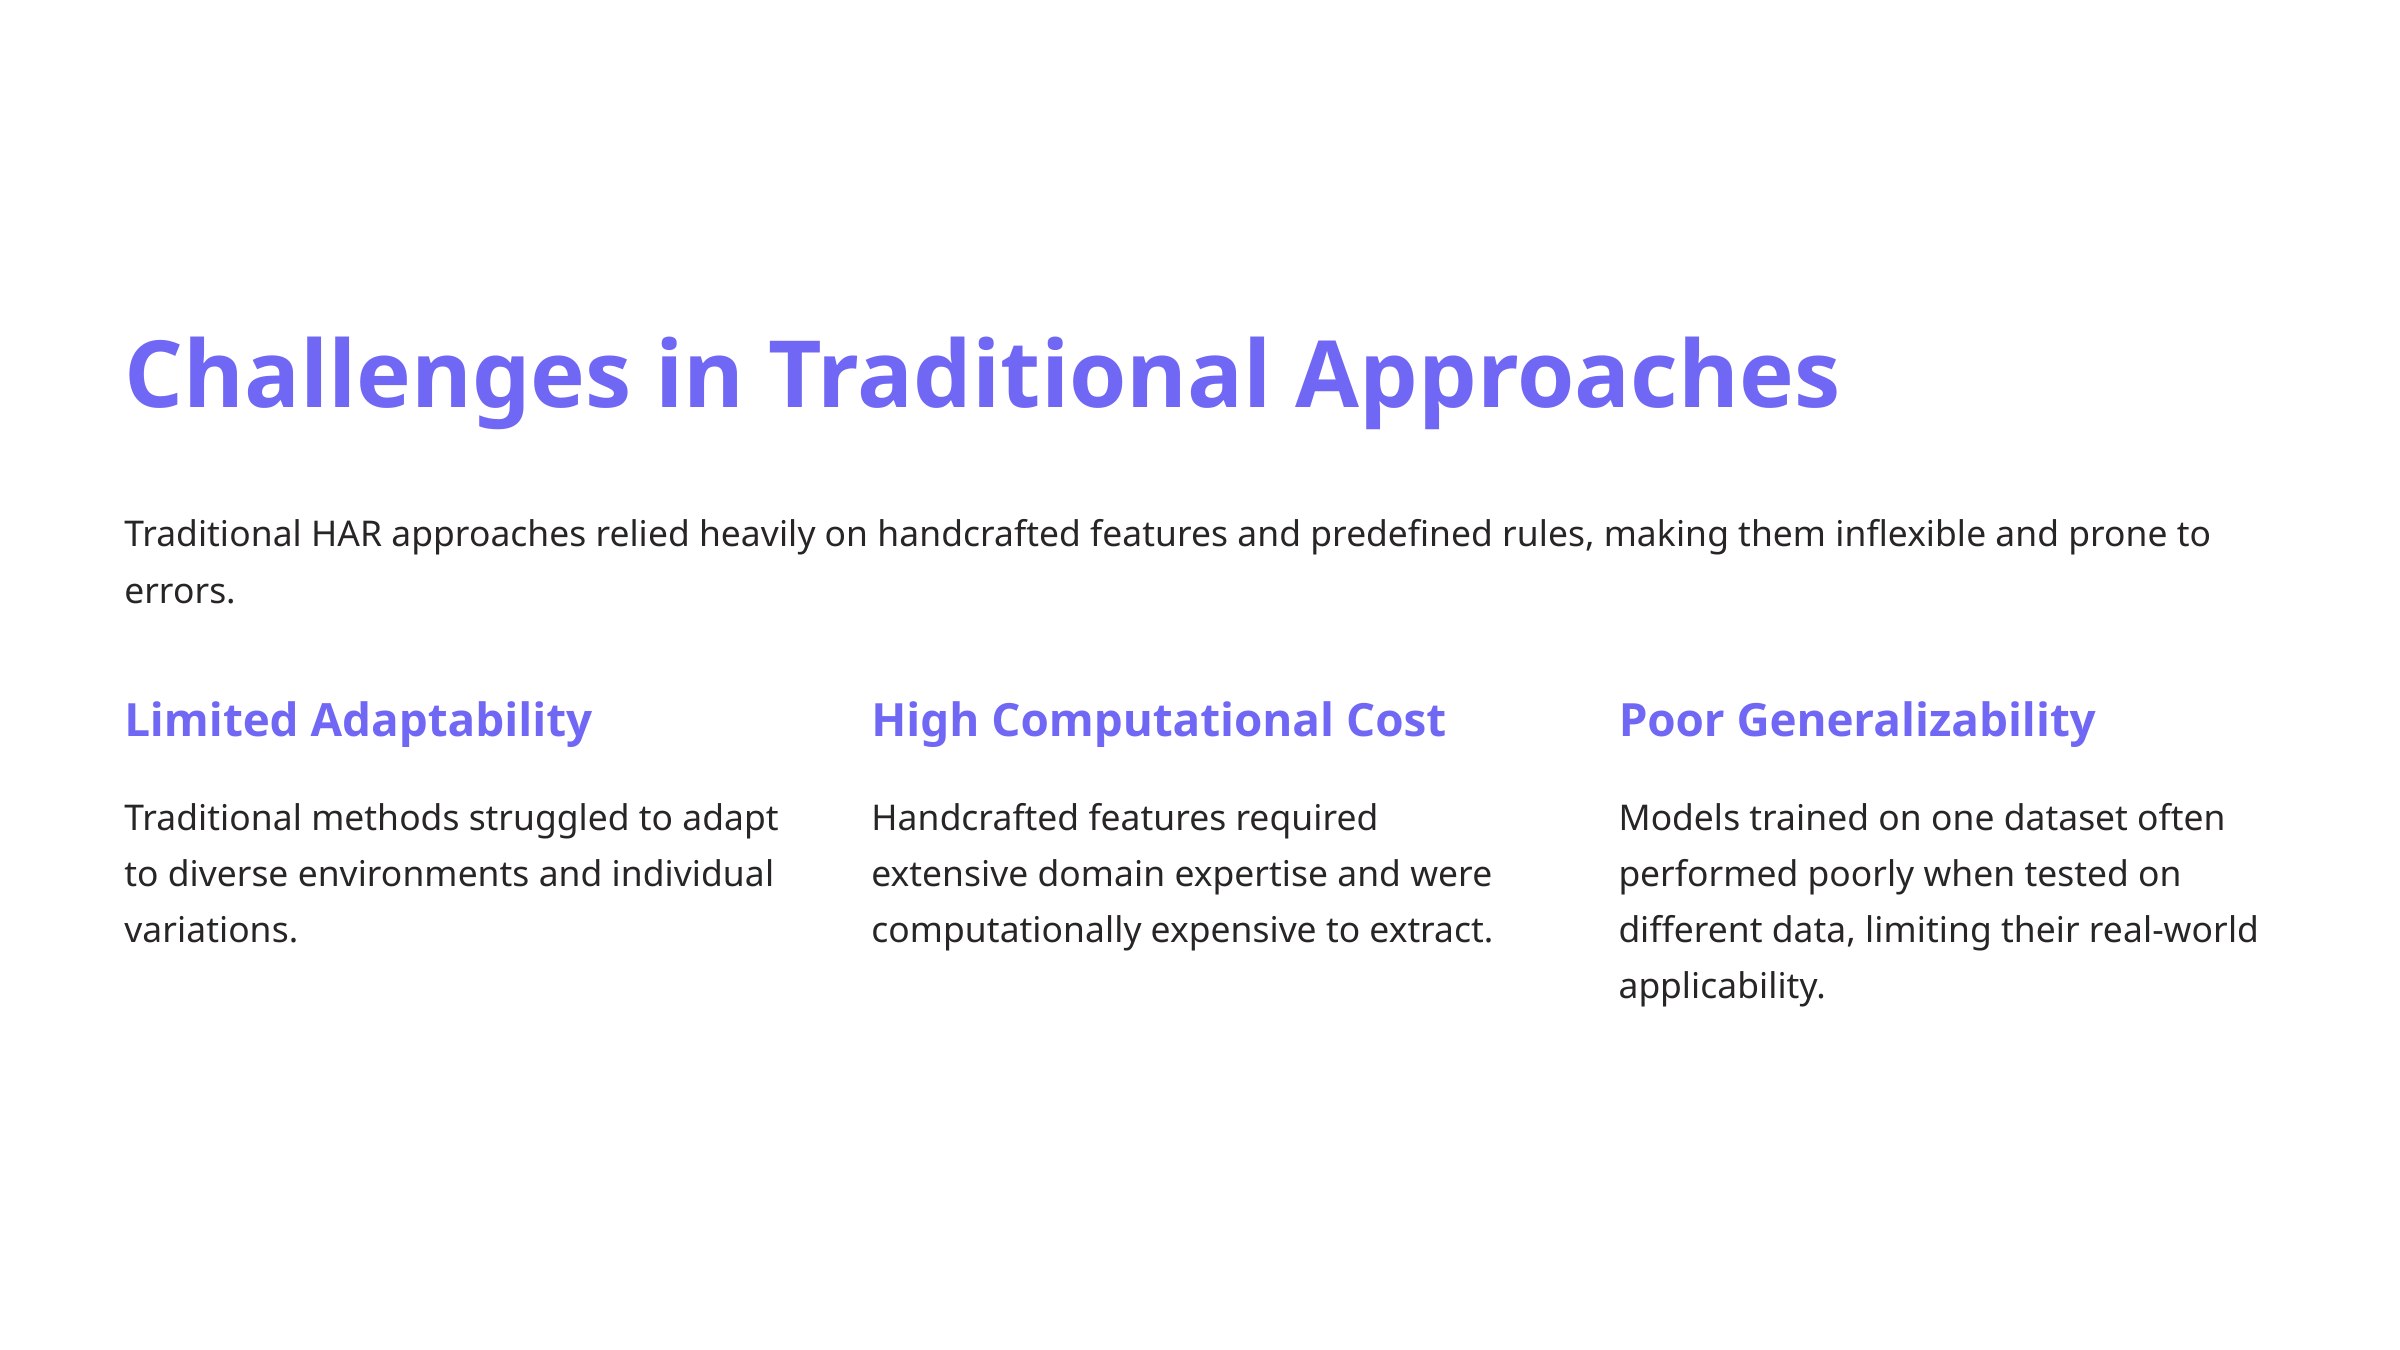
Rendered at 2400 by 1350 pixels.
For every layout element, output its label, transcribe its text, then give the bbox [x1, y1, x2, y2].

text_box Handcrafted features required extensive domain expertise and were computationally expensive to extract. [871, 780, 1531, 1009]
text_box Traditional HAR approaches relied heavily on handcrafted features and predefined rules, making them inflexible and prone to errors. [124, 497, 2276, 612]
text_box High Computational Cost [871, 686, 1384, 746]
text_box Limited Adaptability [124, 686, 592, 746]
text_box Models trained on one dataset often performed poorly when tested on different data, limiting their real-world applicability. [1618, 780, 2278, 1009]
text_box Poor Generalizability [1618, 686, 2087, 746]
text_box Traditional methods struggled to adapt to diverse environments and individual variations. [124, 780, 784, 952]
text_box Challenges in Traditional Approaches [124, 309, 1660, 427]
